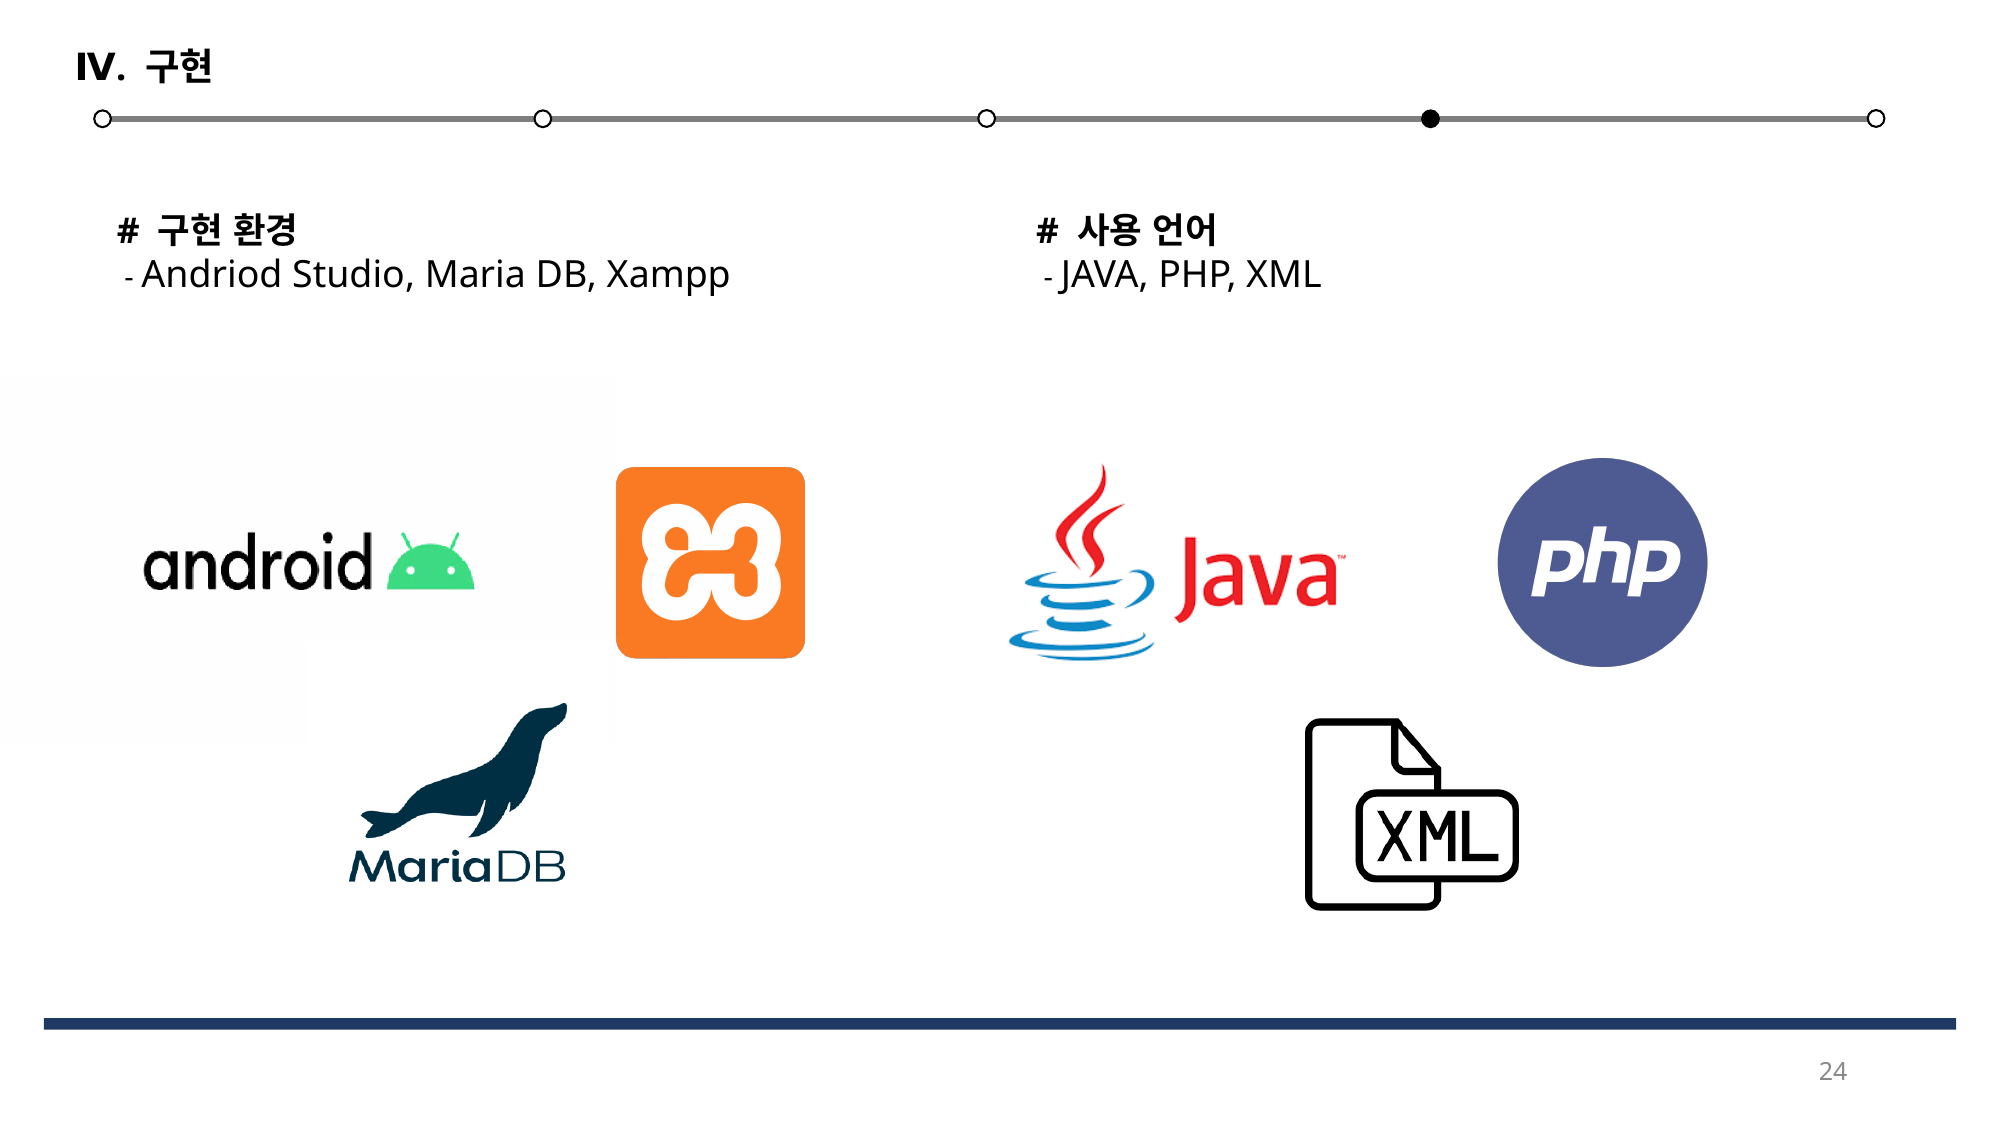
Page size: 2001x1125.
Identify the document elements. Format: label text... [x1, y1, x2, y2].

text_box [978, 110, 995, 118]
picture [1, 374, 805, 943]
text_box [1422, 110, 1439, 118]
text_box # 구현 환경 - Andriod Studio, Maria DB, Xampp [101, 192, 942, 311]
text_box [1867, 110, 1885, 123]
picture [1393, 457, 1812, 668]
text_box Ⅳ. 구현 [59, 35, 942, 96]
text_box # 사용 언어 - JAVA, PHP, XML [1021, 192, 1500, 311]
text_box [94, 110, 111, 127]
text_box [43, 1018, 1957, 1030]
text_box [534, 110, 552, 118]
picture [1305, 706, 1520, 921]
slide_number 24 [1412, 1042, 1863, 1103]
picture [994, 459, 1359, 663]
